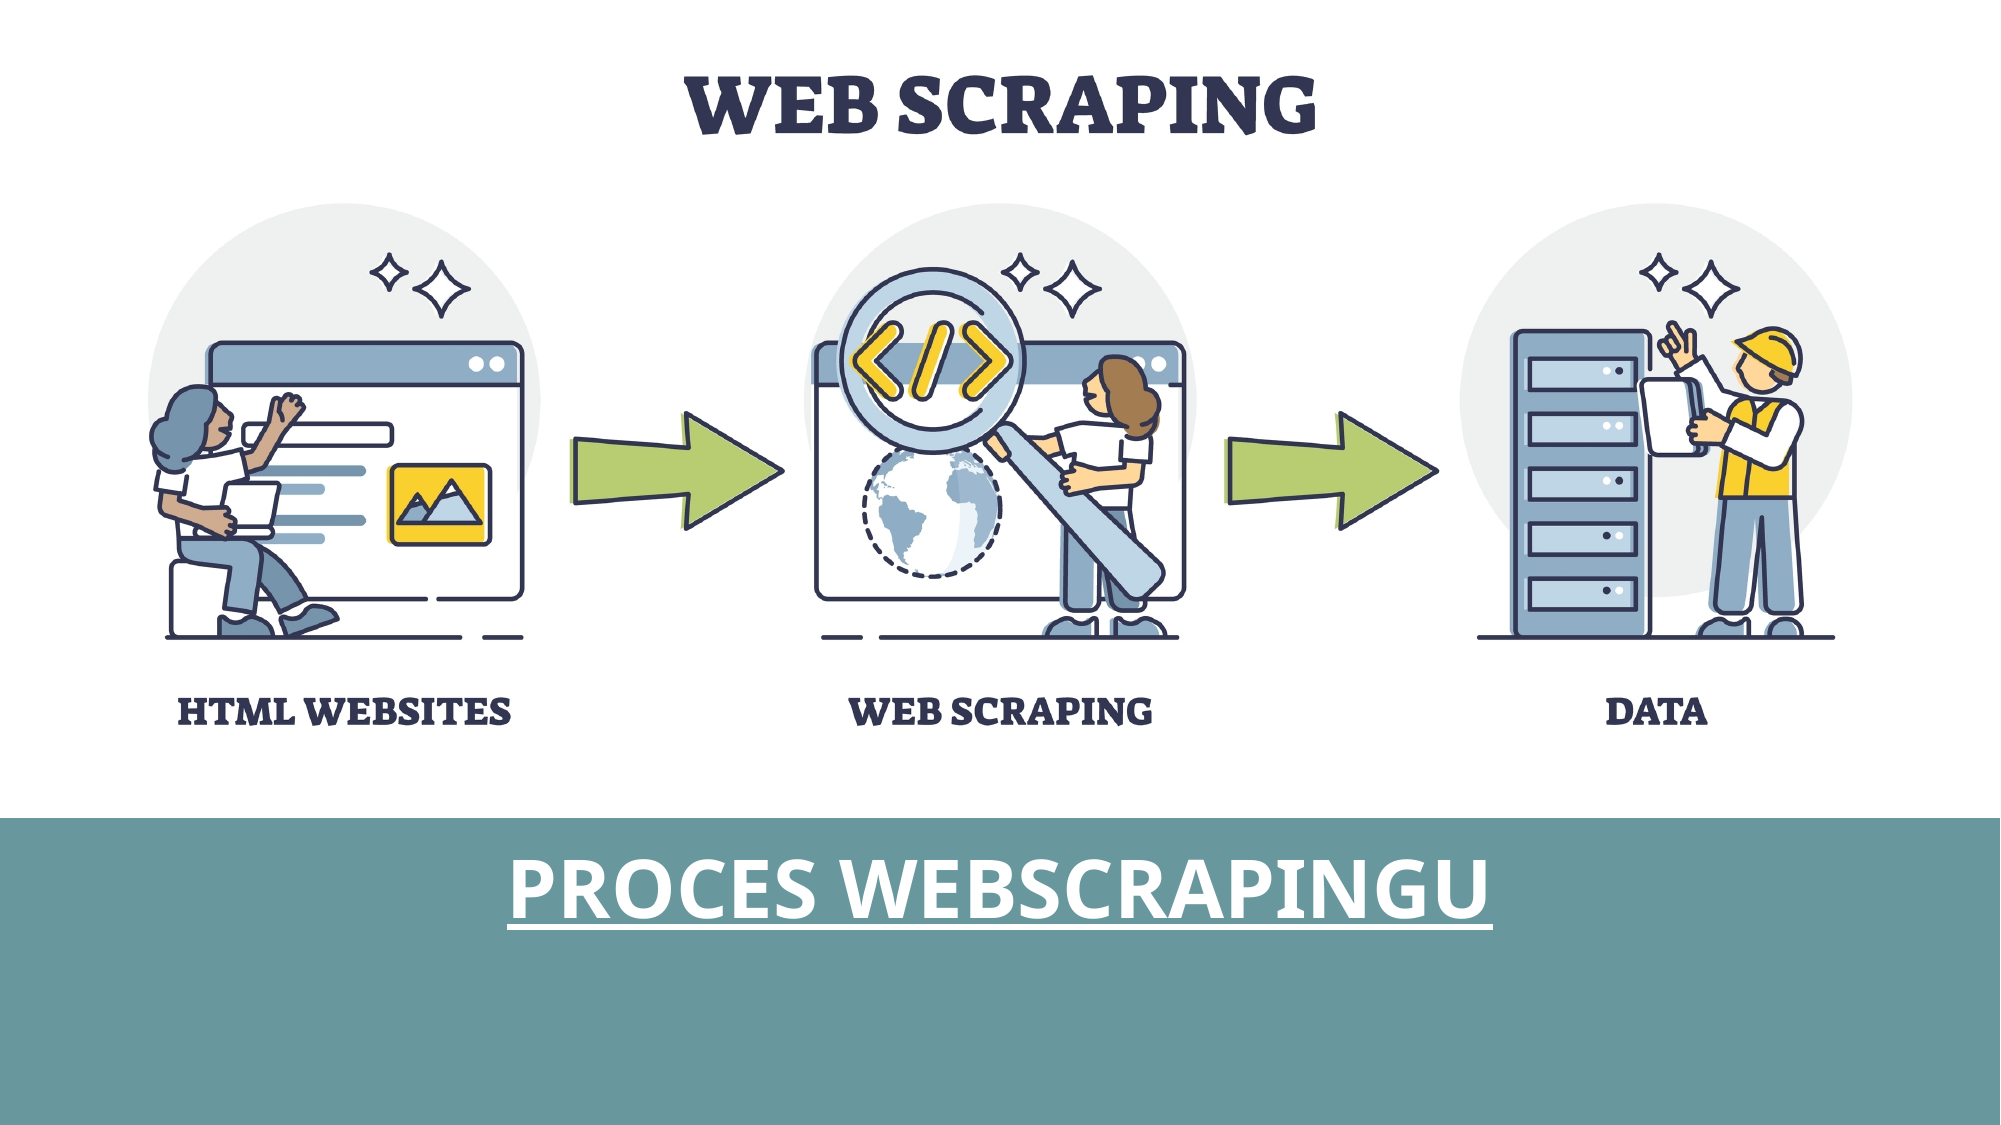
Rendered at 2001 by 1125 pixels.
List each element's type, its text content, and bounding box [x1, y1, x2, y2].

title pROCES WEBSCRAPINGU [103, 838, 1896, 944]
picture [0, 0, 2000, 818]
